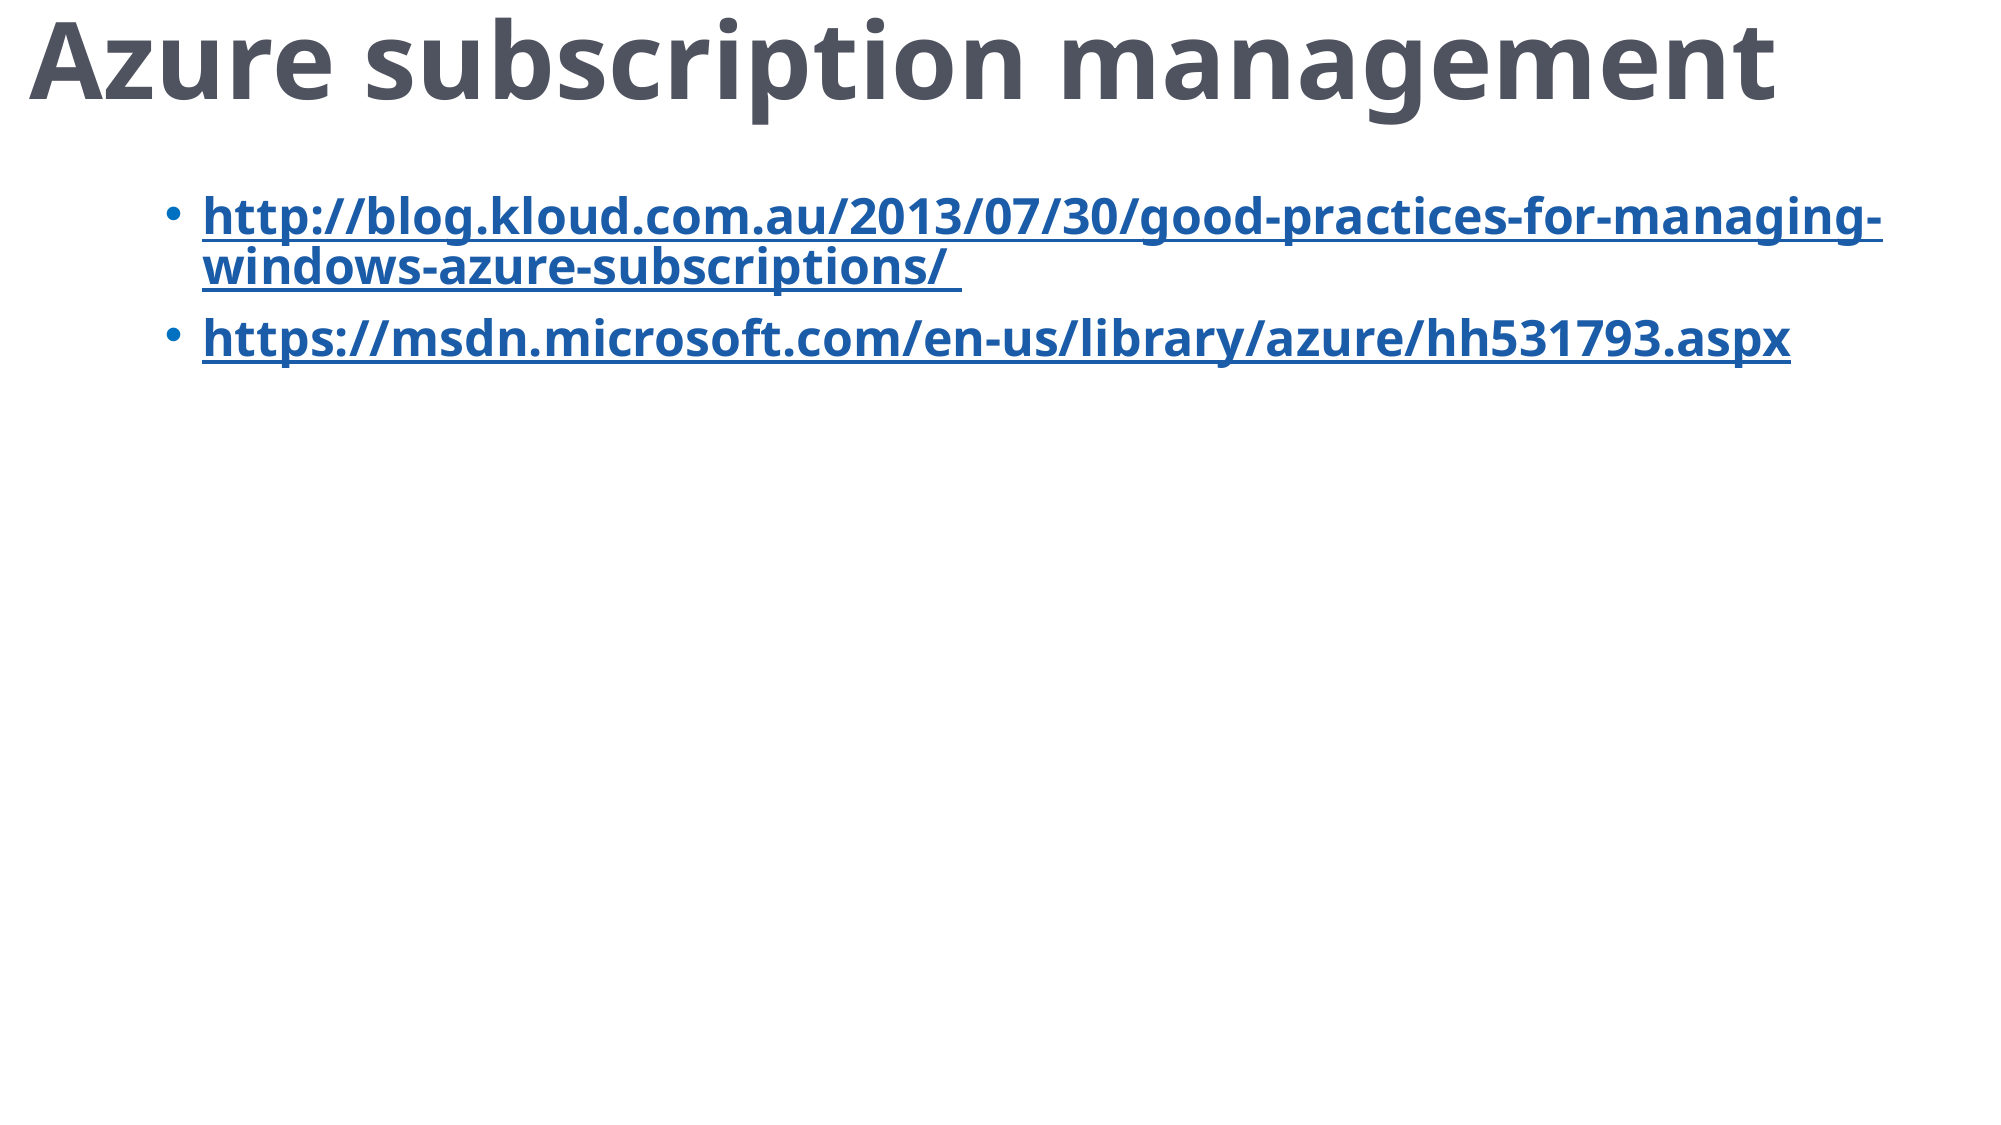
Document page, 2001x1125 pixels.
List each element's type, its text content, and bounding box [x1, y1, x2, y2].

title Azure subscription management [14, 0, 1833, 178]
text_box http://blog.kloud.com.au/2013/07/30/good-practices-for-managing-windows-azure-subscriptions/ https://msdn.microsoft.com/en-us/library/azure/hh531793.aspx [0, 178, 1933, 622]
